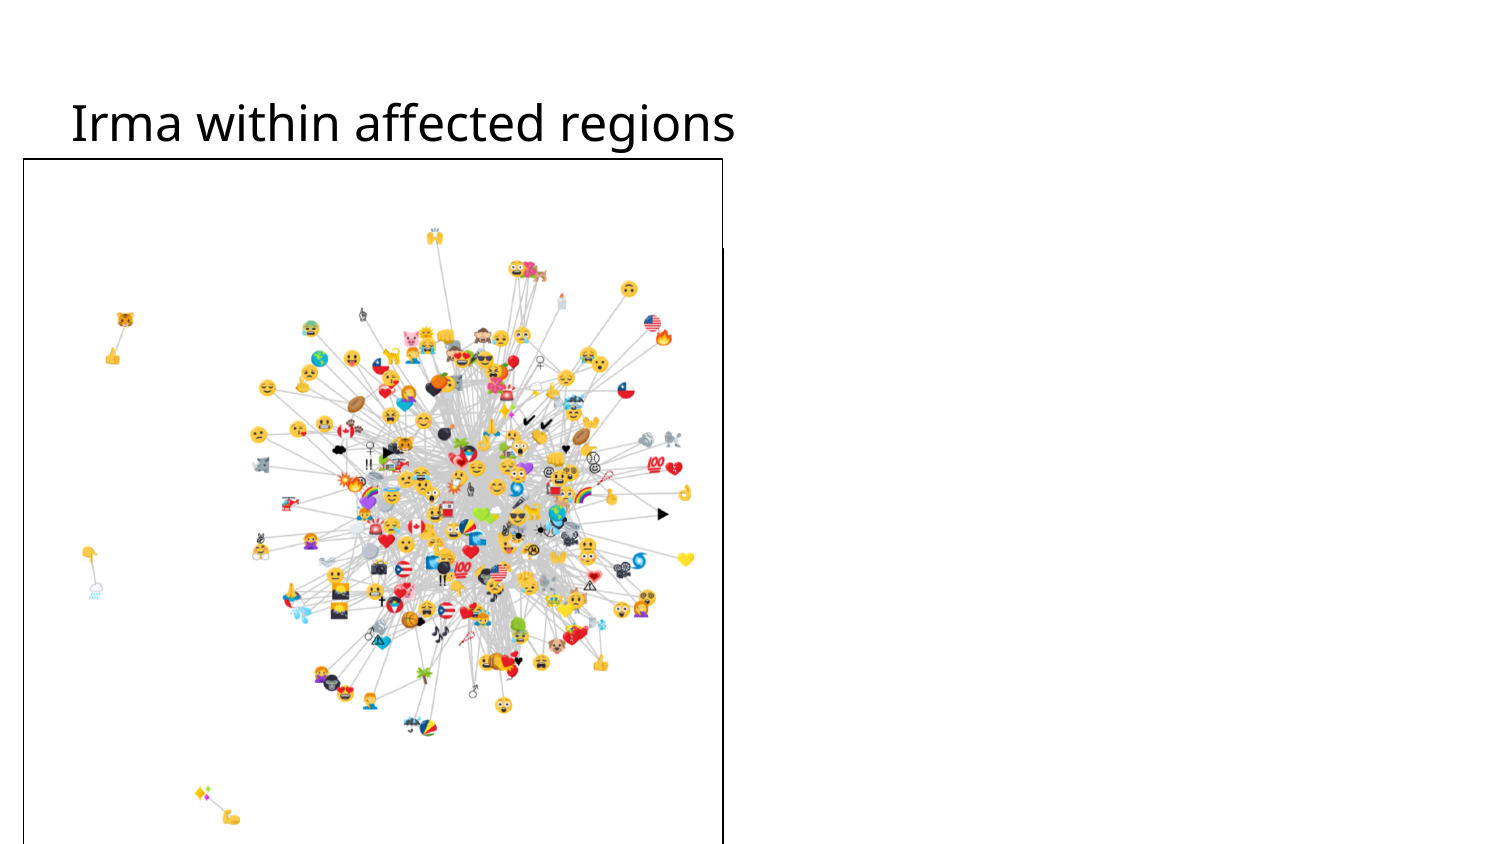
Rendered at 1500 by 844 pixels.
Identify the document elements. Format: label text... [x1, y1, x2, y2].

picture [23, 159, 723, 844]
text_box Irma within affected regions [56, 76, 785, 123]
